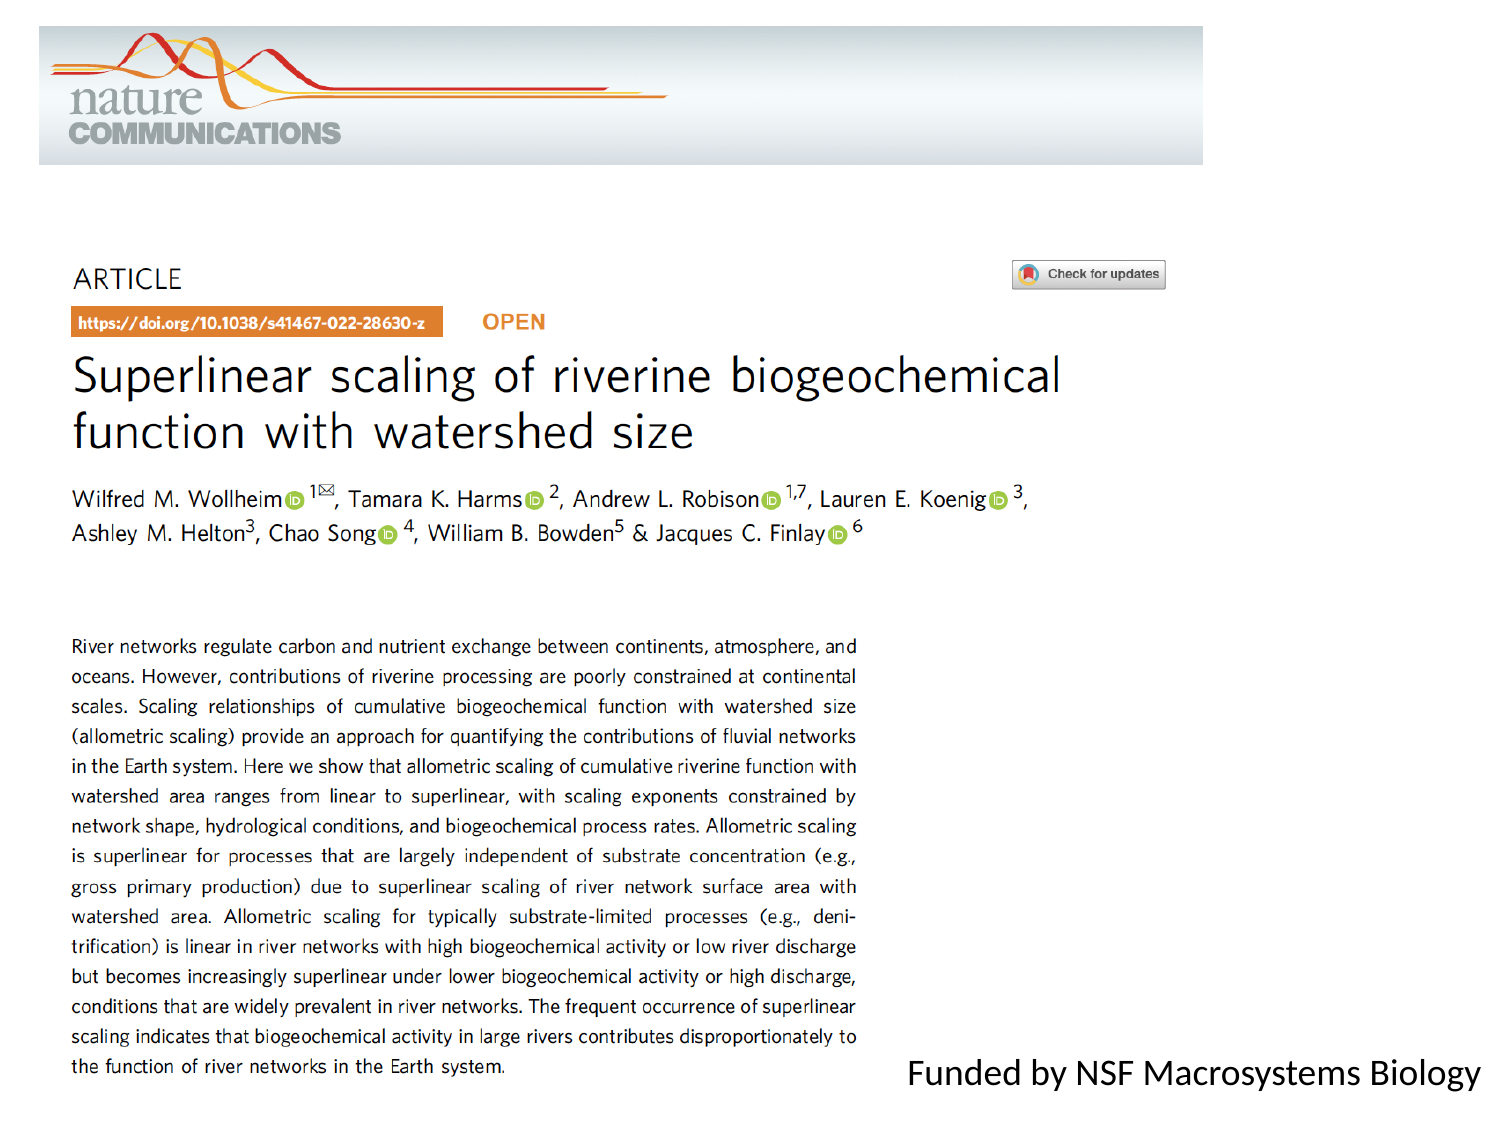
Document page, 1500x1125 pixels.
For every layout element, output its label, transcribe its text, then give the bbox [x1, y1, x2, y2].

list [39, 19, 1203, 1106]
text_box Funded by NSF Macrosystems Biology [1209, 1040, 1497, 1100]
